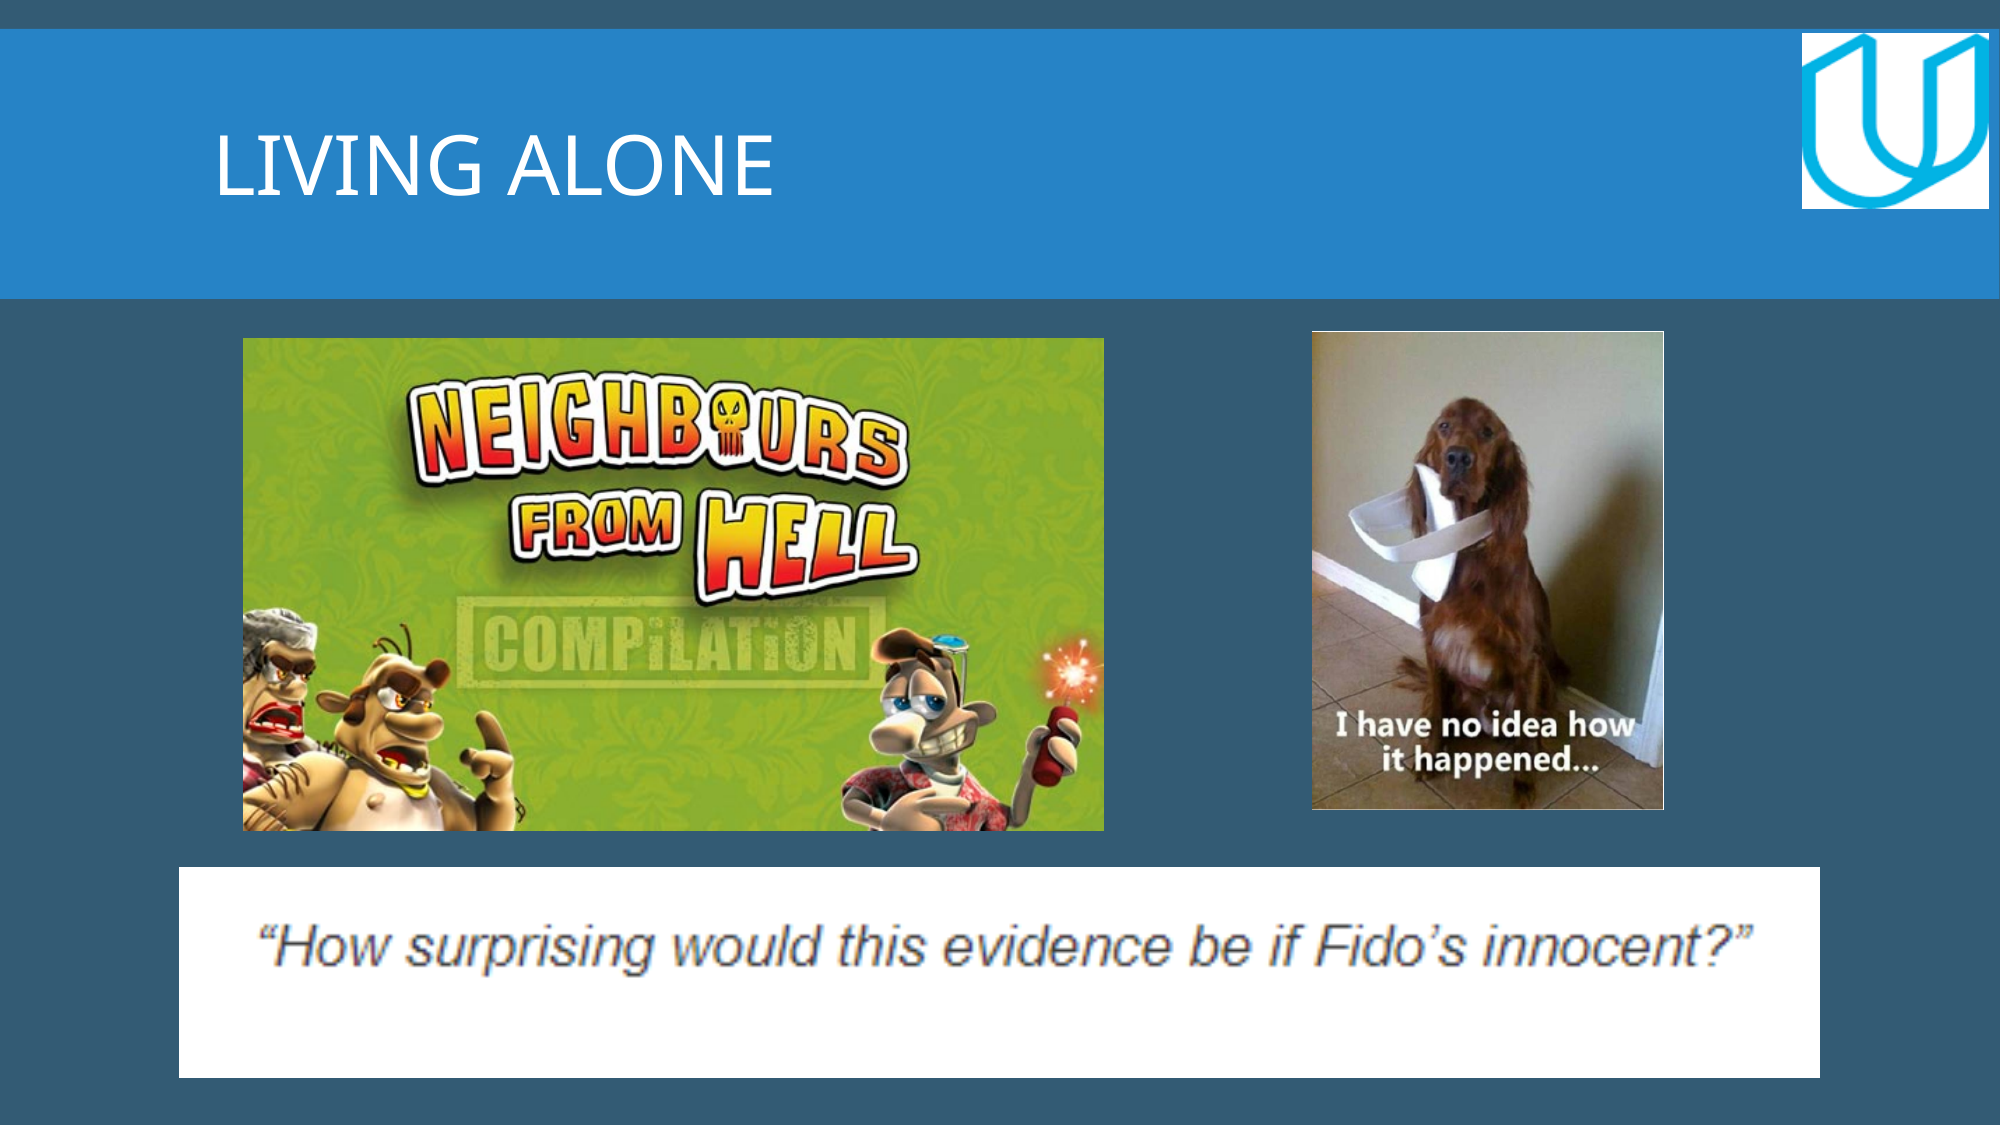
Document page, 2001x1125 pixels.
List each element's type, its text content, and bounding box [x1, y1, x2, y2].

picture [243, 337, 1104, 831]
picture [179, 866, 1820, 1078]
picture [1802, 33, 1989, 167]
picture [1933, 47, 1974, 167]
picture [1816, 47, 1912, 197]
picture [1803, 159, 1866, 209]
title Living alone [197, 46, 1803, 295]
picture [1312, 331, 1664, 810]
picture [1876, 124, 1989, 209]
